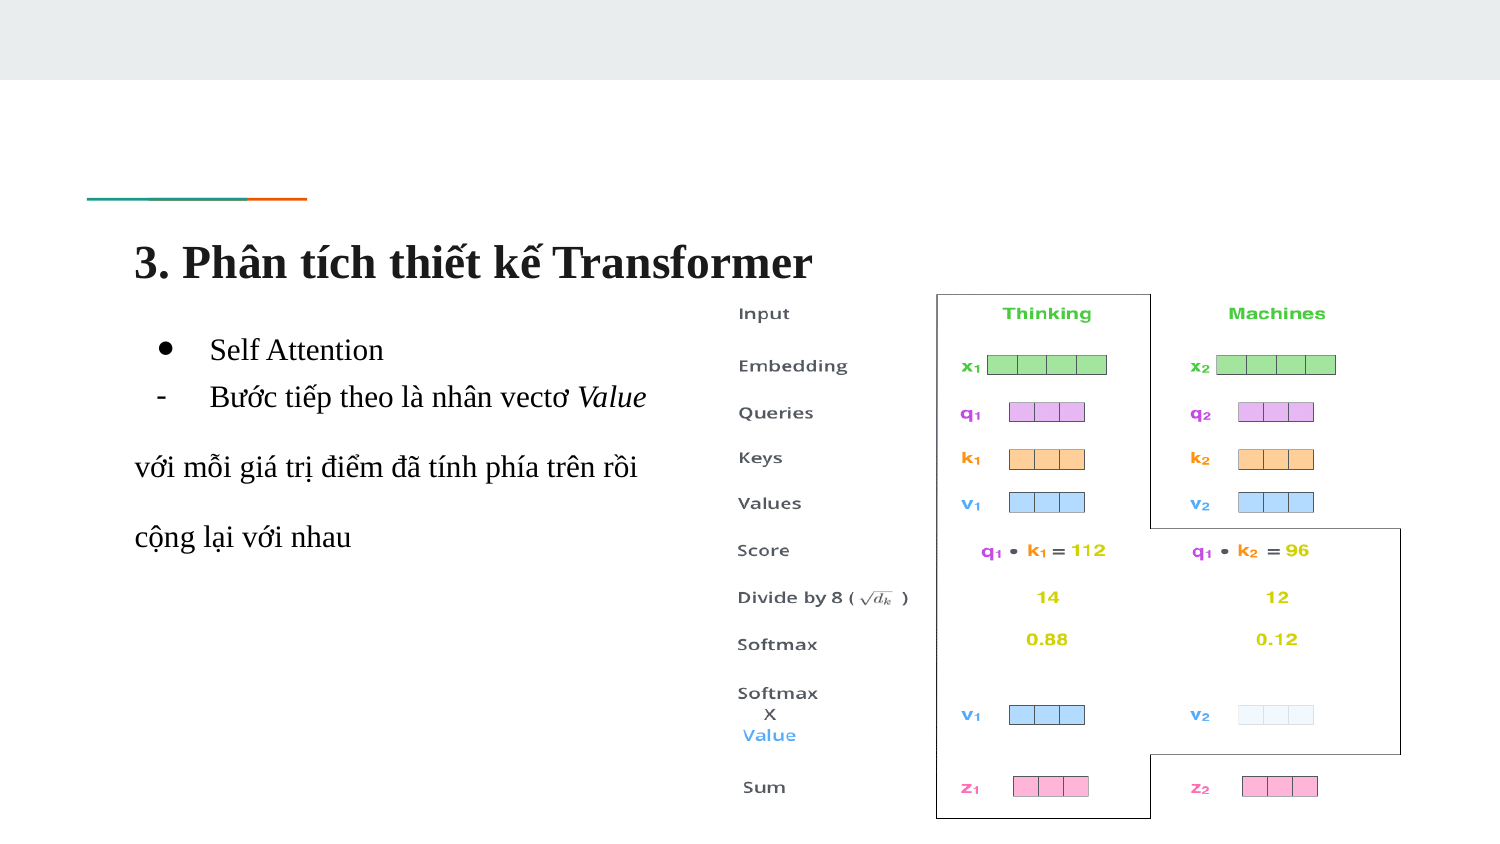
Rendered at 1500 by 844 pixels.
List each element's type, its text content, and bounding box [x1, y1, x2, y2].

list Self Attention Bước tiếp theo là nhân vectơ Value với mỗi giá trị điểm đã tính phía trên rồi cộng lại với nhau [119, 304, 1381, 844]
picture [701, 287, 1453, 828]
title 3. Phân tích thiết kế Transformer [119, 216, 1381, 304]
